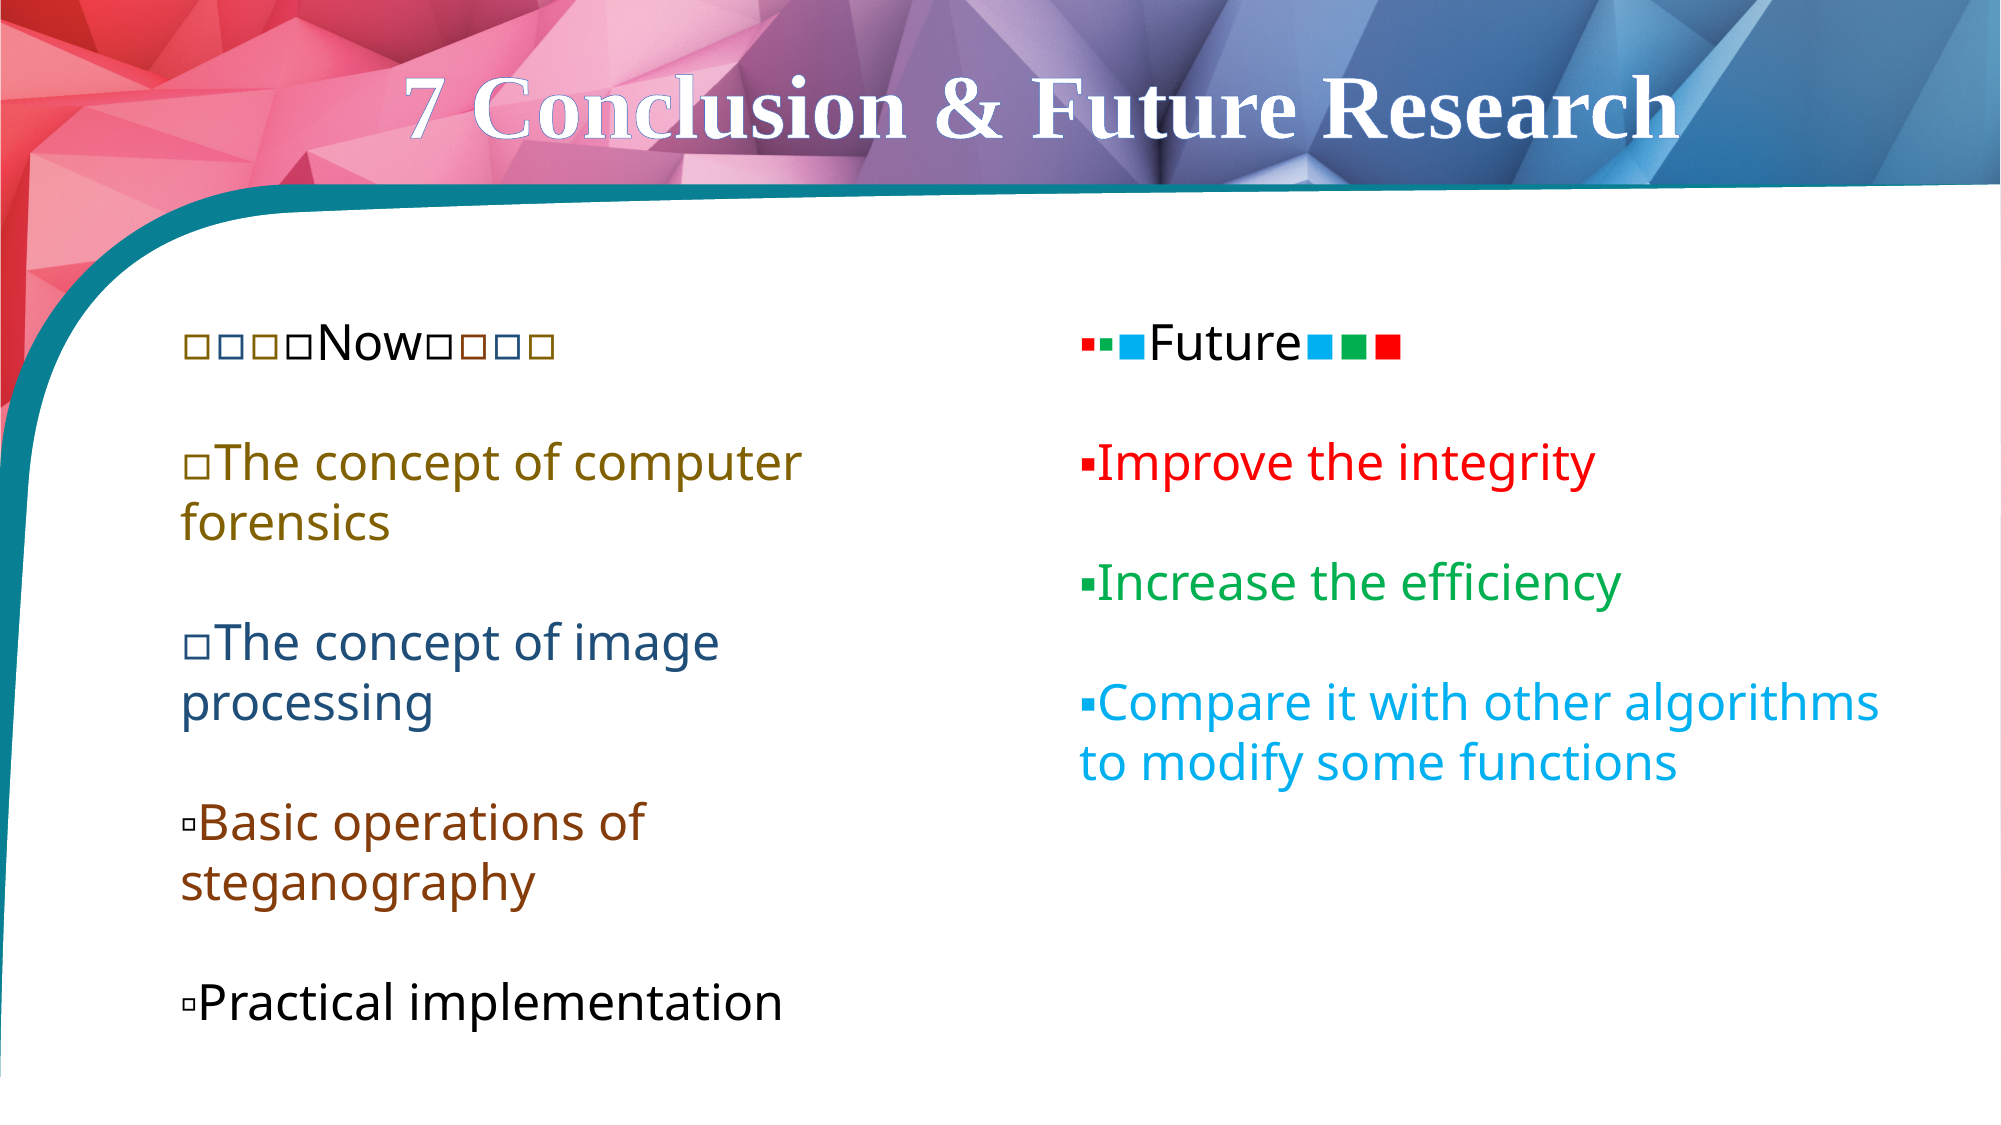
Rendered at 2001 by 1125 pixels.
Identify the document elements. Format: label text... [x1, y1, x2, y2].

text_box ▫▫▫▫Now▫▫▫▫ ▫The concept of computer forensics ▫The concept of image processing ▫Basic operations of steganography ▫Practical implementation [165, 303, 982, 1125]
text_box ▪▪▪Future▪▪▪ ▪Improve the integrity ▪Increase the efficiency ▪Compare it with other algorithms to modify some functions [1064, 303, 1905, 1125]
title 7 Conclusion & Future Research [179, 46, 1905, 171]
picture [0, 0, 2001, 1125]
